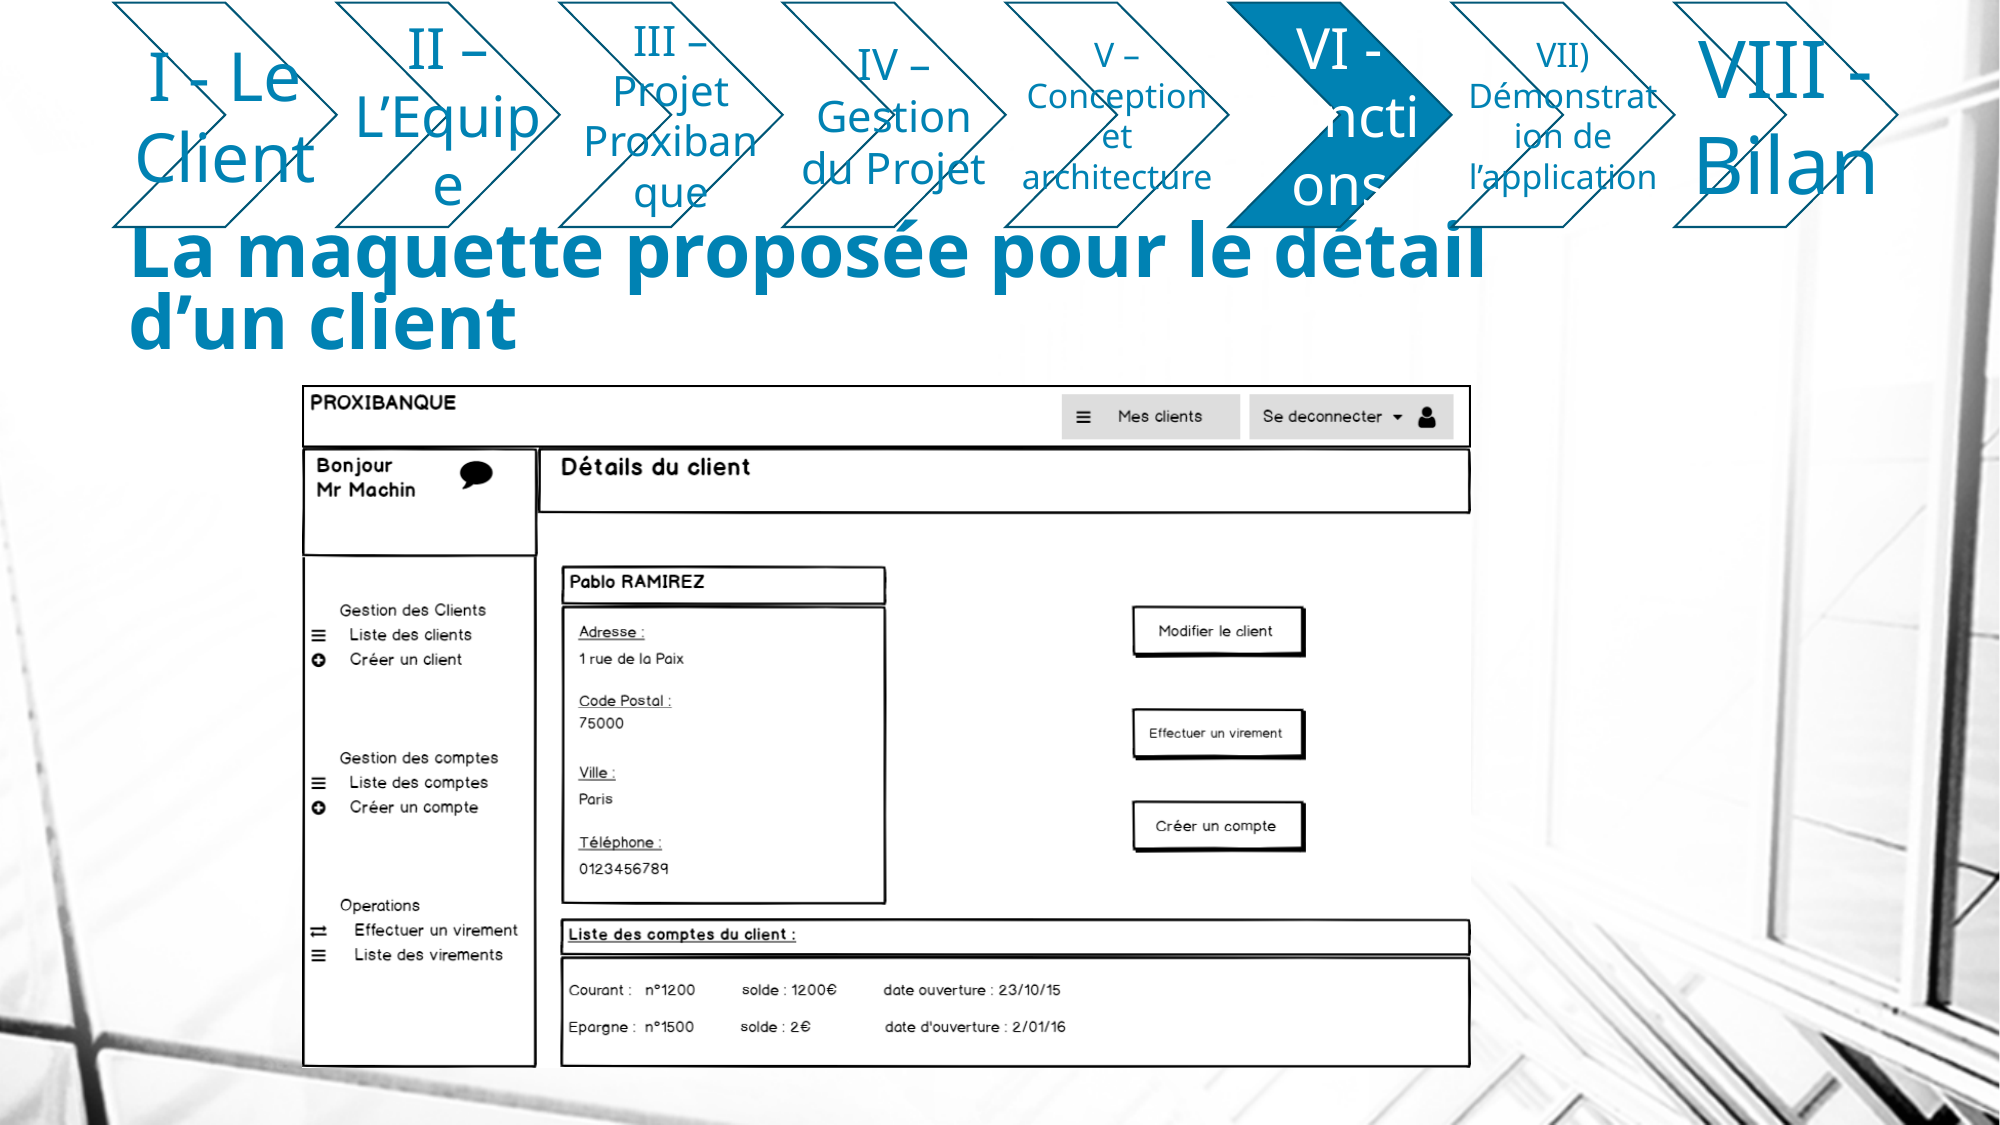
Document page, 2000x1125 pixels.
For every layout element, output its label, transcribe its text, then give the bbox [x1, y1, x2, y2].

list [302, 385, 1471, 1068]
title La maquette proposée pour le détail d’un client [113, 227, 1539, 372]
picture [0, 0, 2000, 1125]
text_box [113, 2, 1898, 227]
